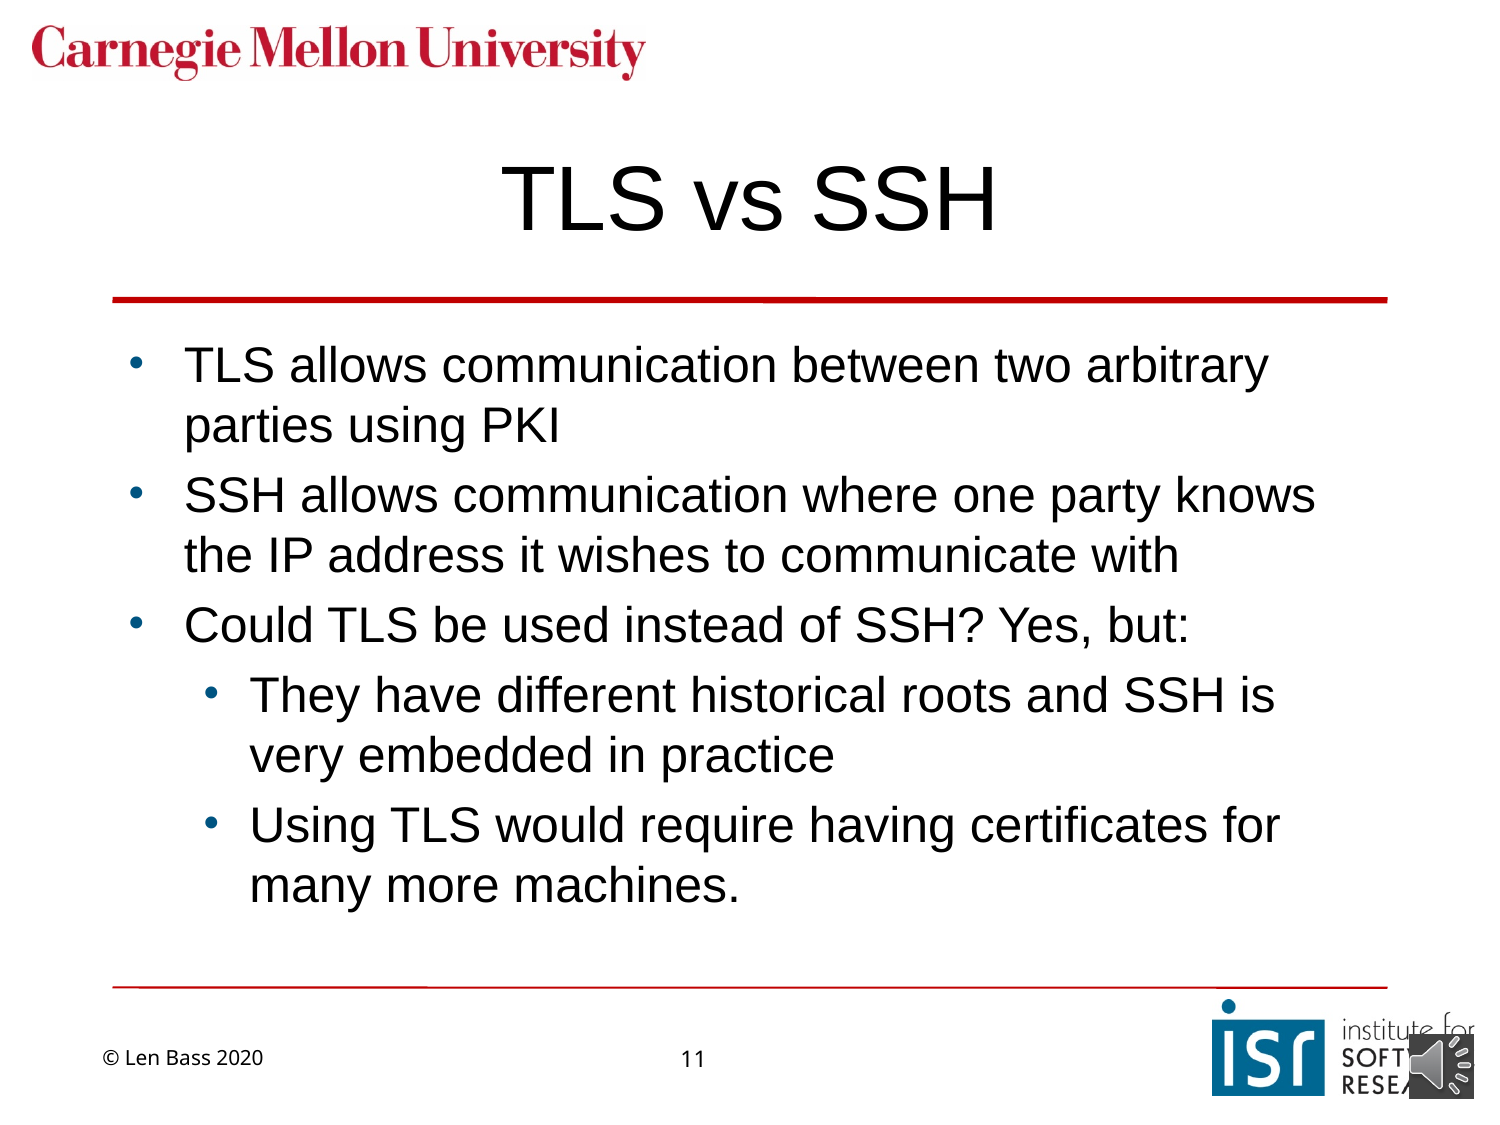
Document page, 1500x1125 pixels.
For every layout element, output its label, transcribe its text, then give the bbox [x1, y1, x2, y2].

list TLS allows communication between two arbitrary parties using PKI SSH allows communication where one party knows the IP address it wishes to communicate with Could TLS be used instead of SSH? Yes, but: They have different historical roots and SSH is very embedded in practice Using TLS would require having certificates for many more machines. [112, 324, 1388, 988]
picture [1225, 1031, 1233, 1086]
picture [32, 25, 646, 81]
picture [1247, 1030, 1280, 1087]
picture [1212, 999, 1476, 1101]
title TLS vs SSH [112, 99, 1388, 288]
picture [1293, 1031, 1314, 1086]
